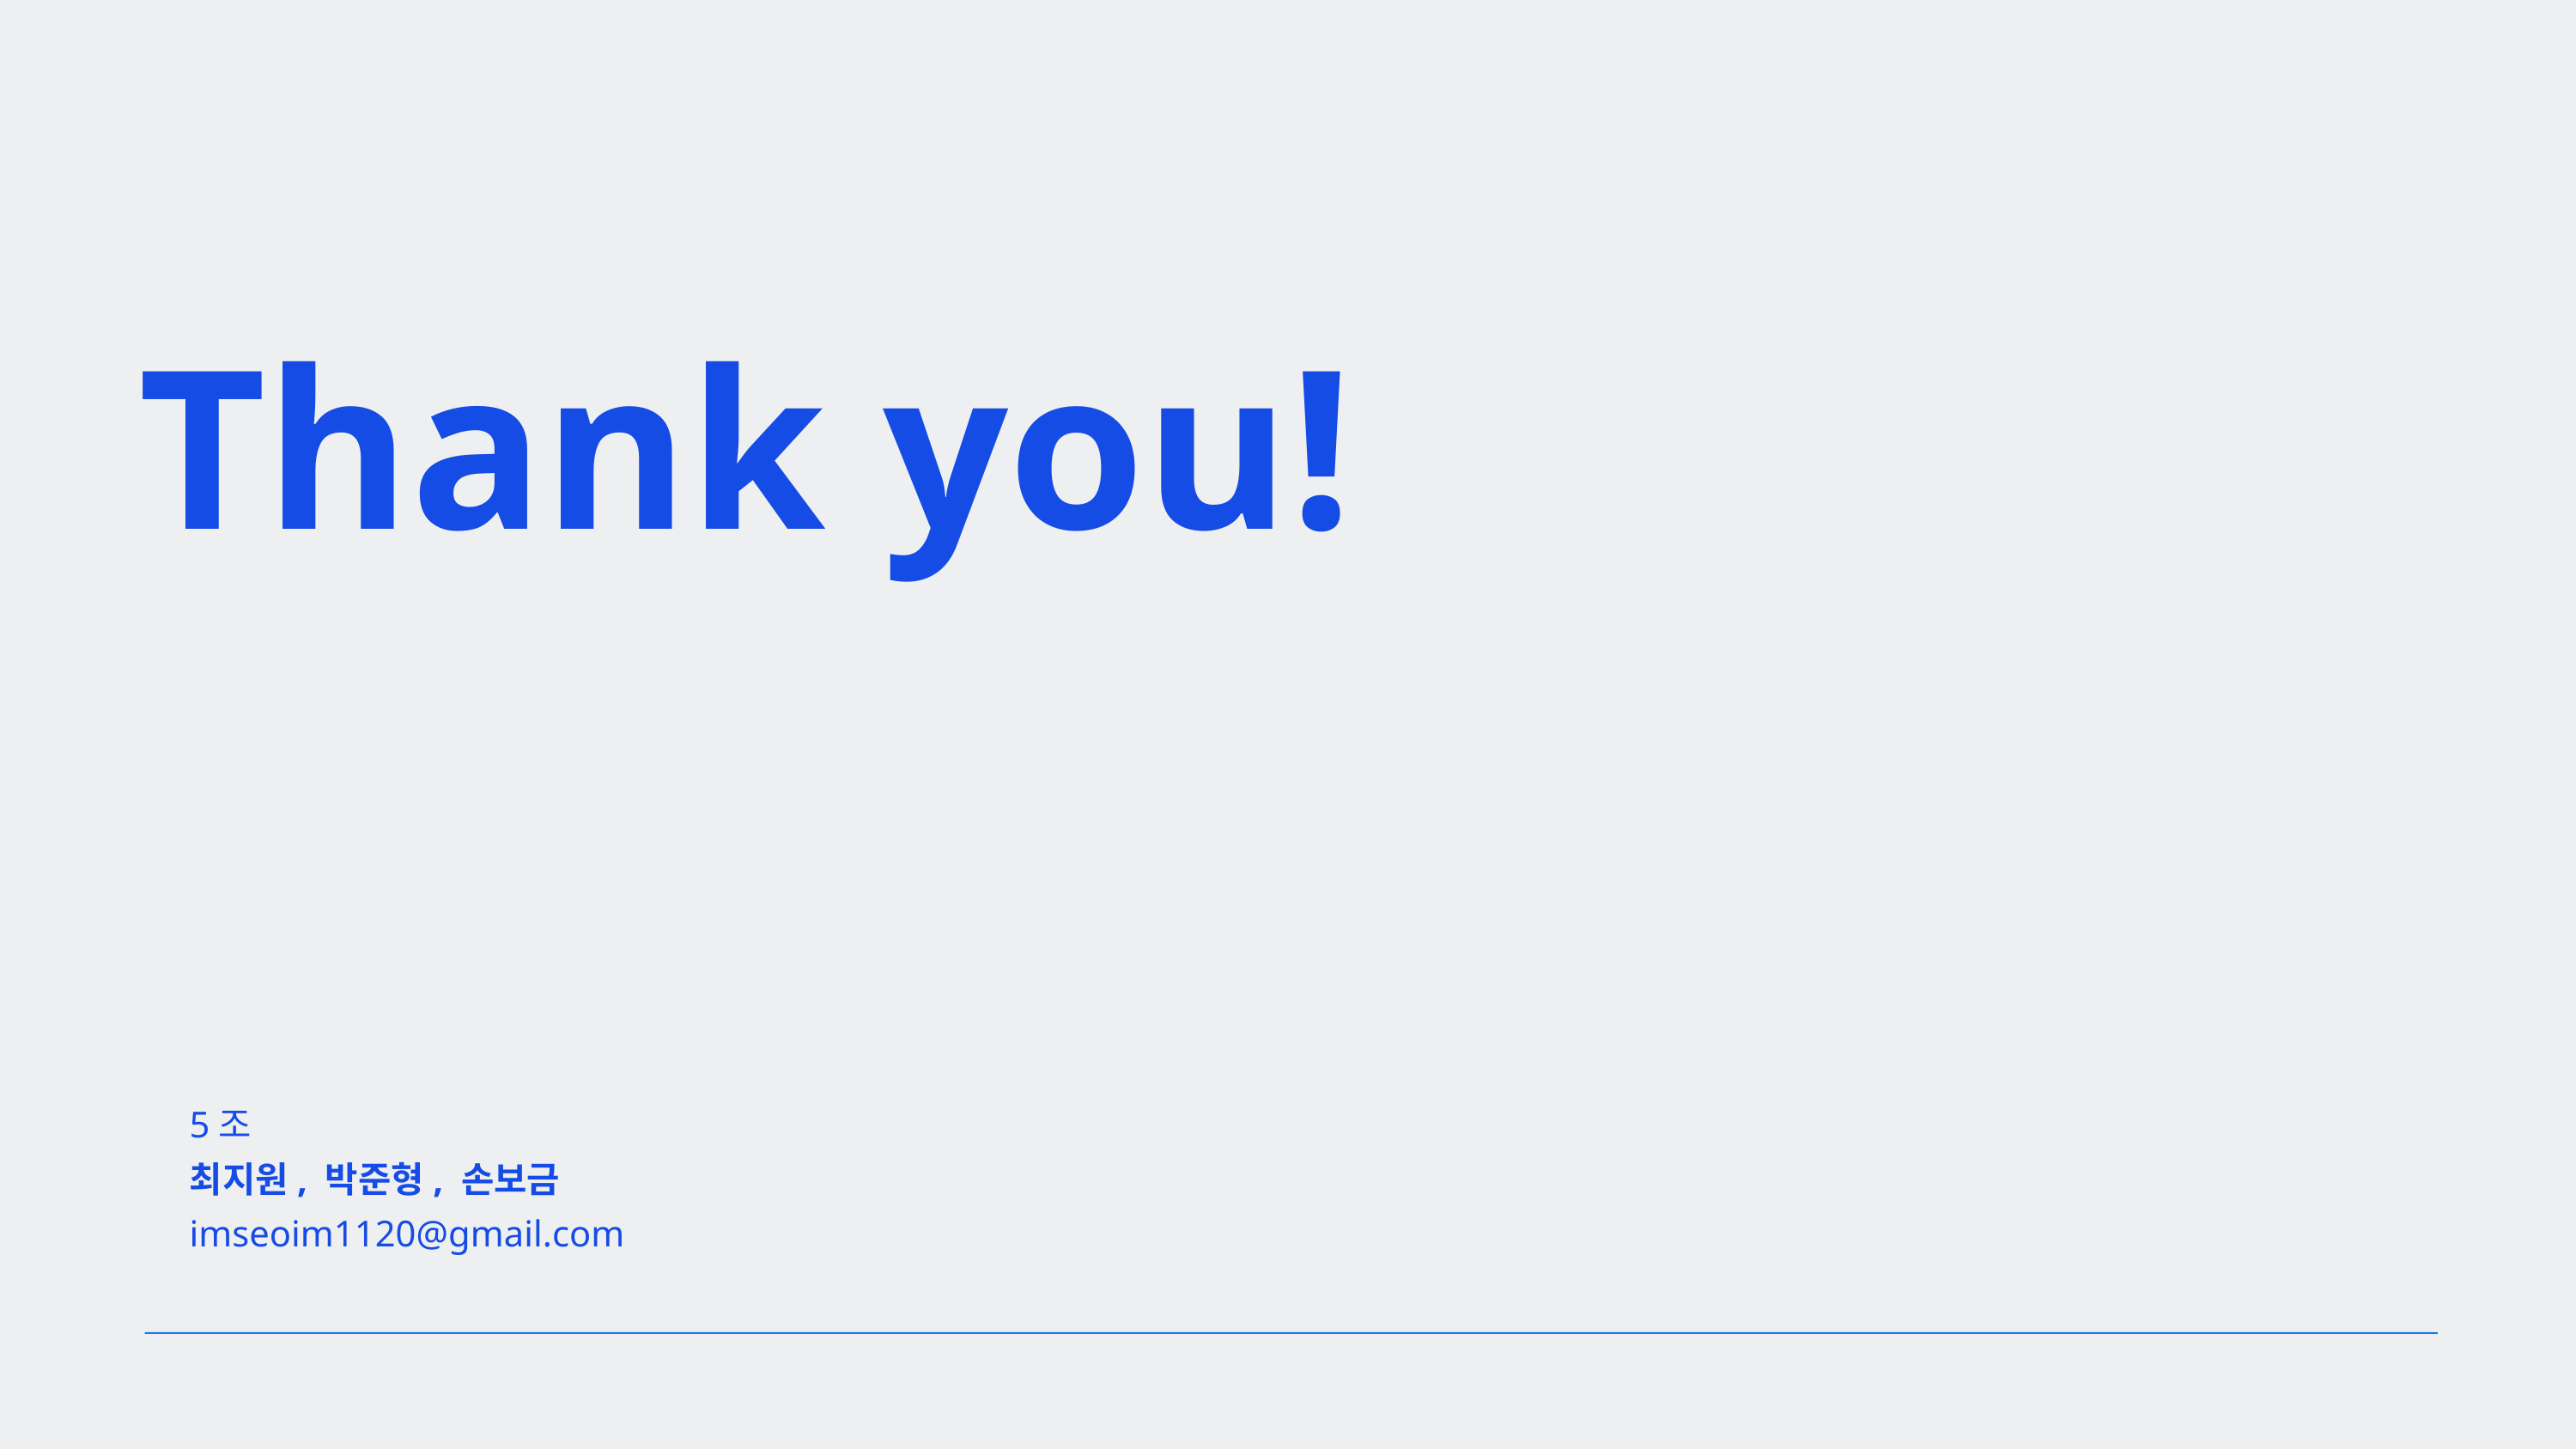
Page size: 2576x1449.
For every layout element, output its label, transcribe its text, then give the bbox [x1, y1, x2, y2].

text_box Thank you! [138, 264, 1410, 573]
text_box 5조 최지원, 박준형, 손보금 imseoim1120@gmail.com [189, 1090, 823, 1254]
